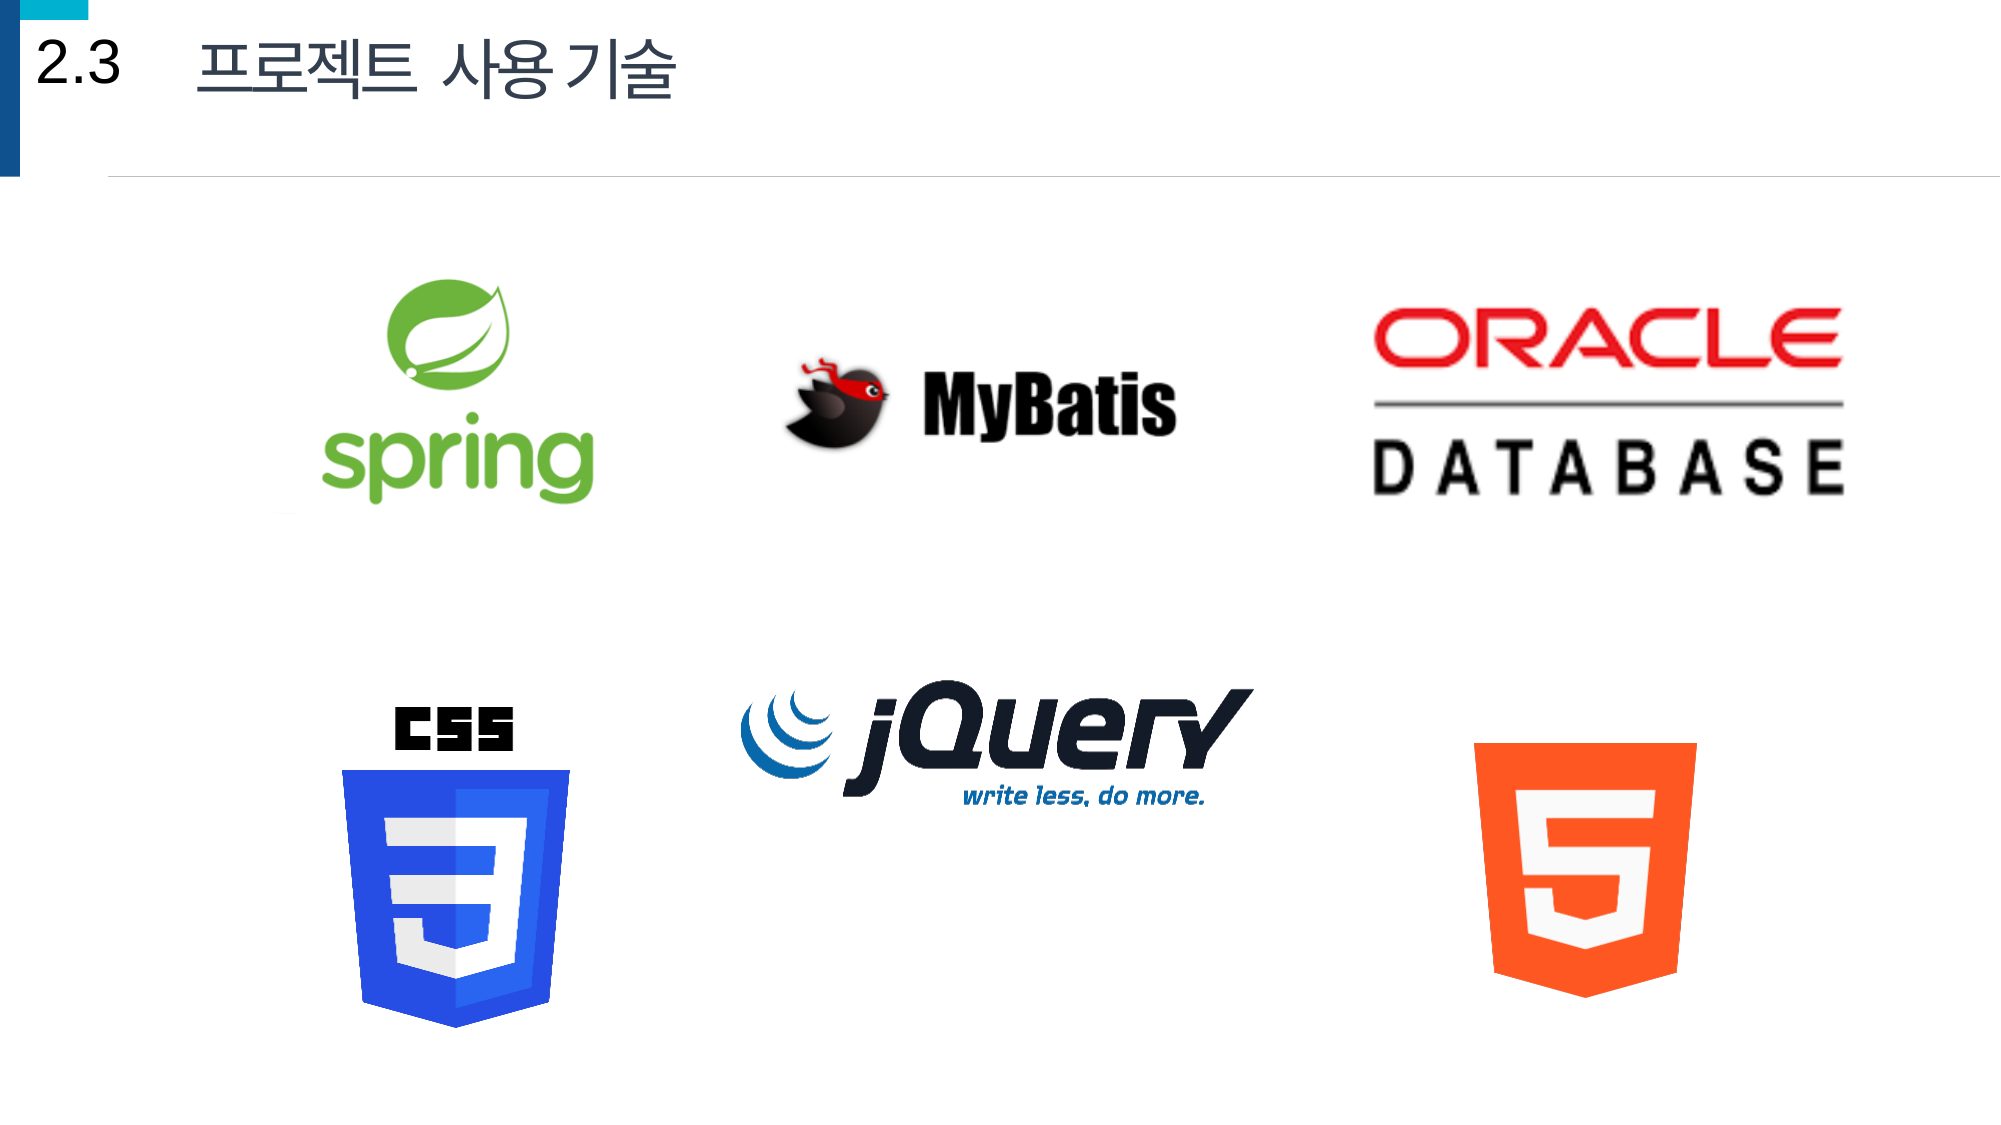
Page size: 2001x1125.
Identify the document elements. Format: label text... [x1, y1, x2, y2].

picture [342, 707, 570, 1028]
picture [1333, 278, 1885, 534]
text_box [19, 0, 89, 21]
text_box 2.3 [20, 13, 138, 104]
picture [753, 309, 1218, 495]
text_box 프로젝트 사용 기술 [179, 19, 696, 115]
picture [273, 261, 639, 514]
picture [1458, 743, 1713, 998]
text_box [0, 0, 21, 178]
picture [715, 589, 1280, 898]
